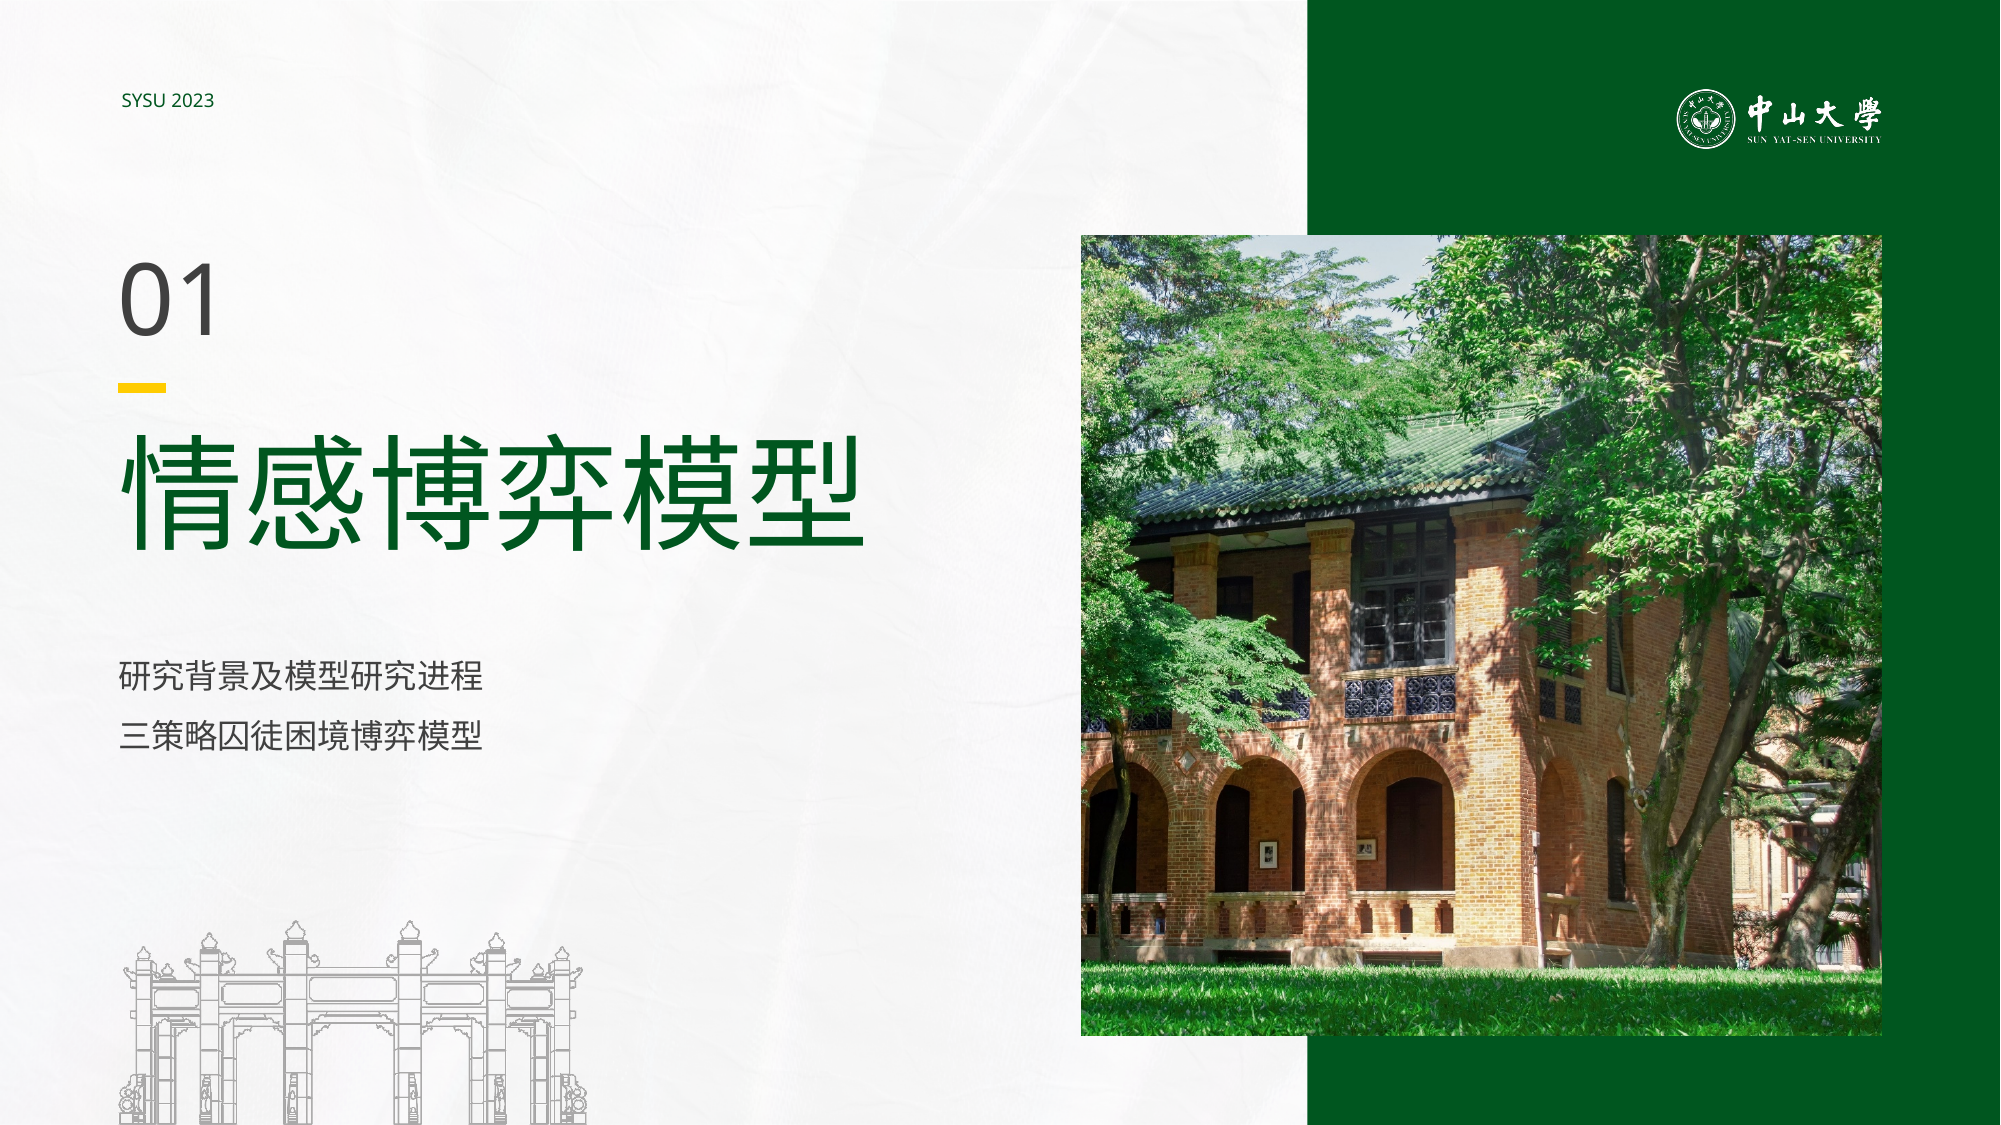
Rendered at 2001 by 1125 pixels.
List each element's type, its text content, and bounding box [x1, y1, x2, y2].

text_box 01 [117, 235, 232, 356]
picture [1676, 88, 1883, 149]
text_box [1307, 0, 2000, 1125]
text_box 研究背景及模型研究进程 三策略囚徒困境博弈模型 [118, 635, 797, 756]
picture [0, 0, 1883, 1125]
text_box 情感博弈模型 [118, 415, 870, 566]
text_box SYSU 2023 [121, 88, 215, 112]
